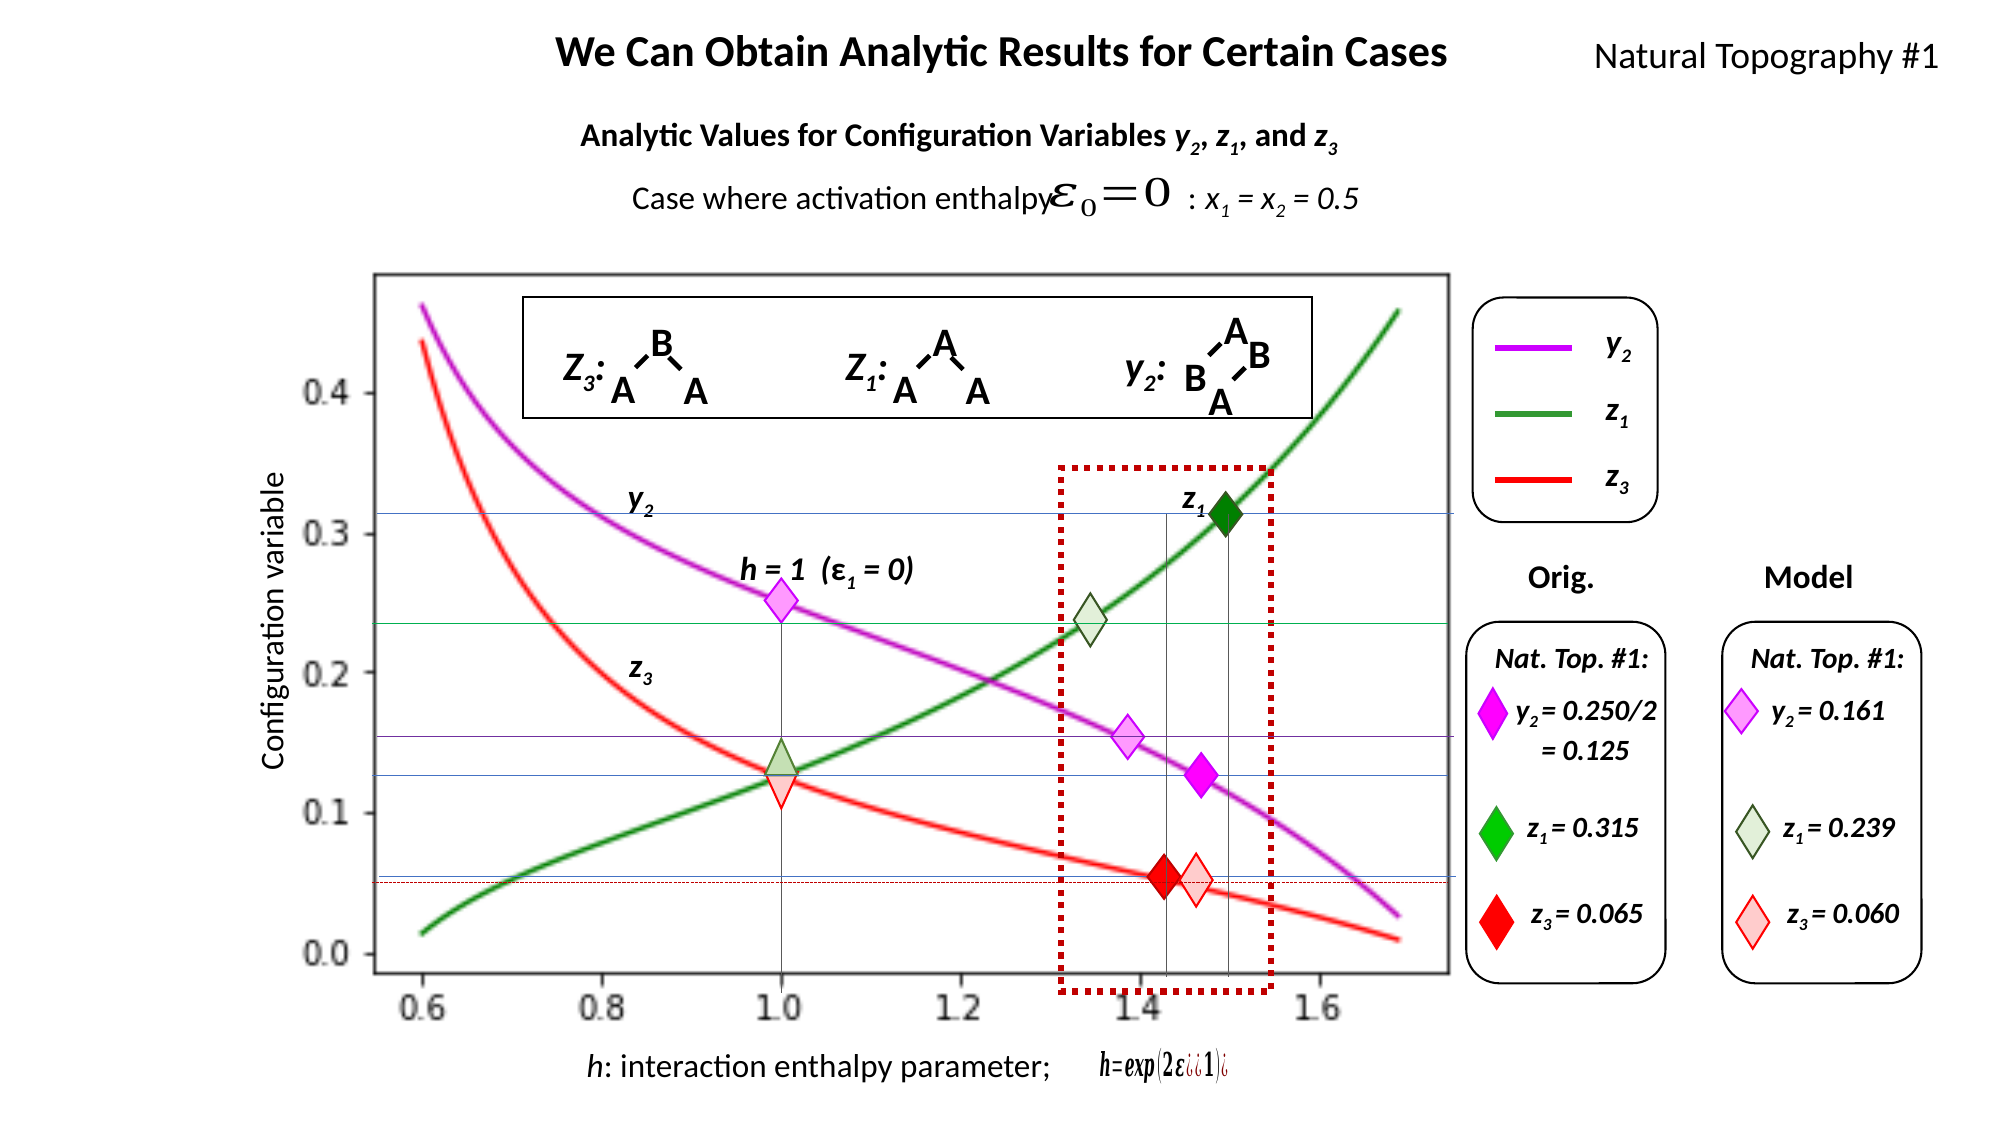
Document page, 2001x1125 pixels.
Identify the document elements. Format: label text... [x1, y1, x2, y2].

text_box Analytic Values for Configuration Variables y2, z1, and z3 [565, 106, 1353, 167]
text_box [275, 242, 1467, 1059]
text_box Configuration variable [242, 470, 275, 786]
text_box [1472, 297, 1658, 523]
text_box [1722, 621, 1922, 984]
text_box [764, 776, 798, 809]
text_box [1466, 621, 1675, 984]
text_box h: interaction enthalpy parameter; [571, 1059, 1082, 1092]
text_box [764, 738, 798, 775]
text_box Natural Topography #1 [1579, 24, 1955, 84]
text_box We Can Obtain Analytic Results for Certain Cases [540, 15, 1464, 83]
text_box Orig. [1513, 548, 1611, 603]
text_box Model [1749, 548, 1869, 603]
text_box Case where activation enthalpy : x1 = x2 = 0.5 [617, 168, 1374, 229]
